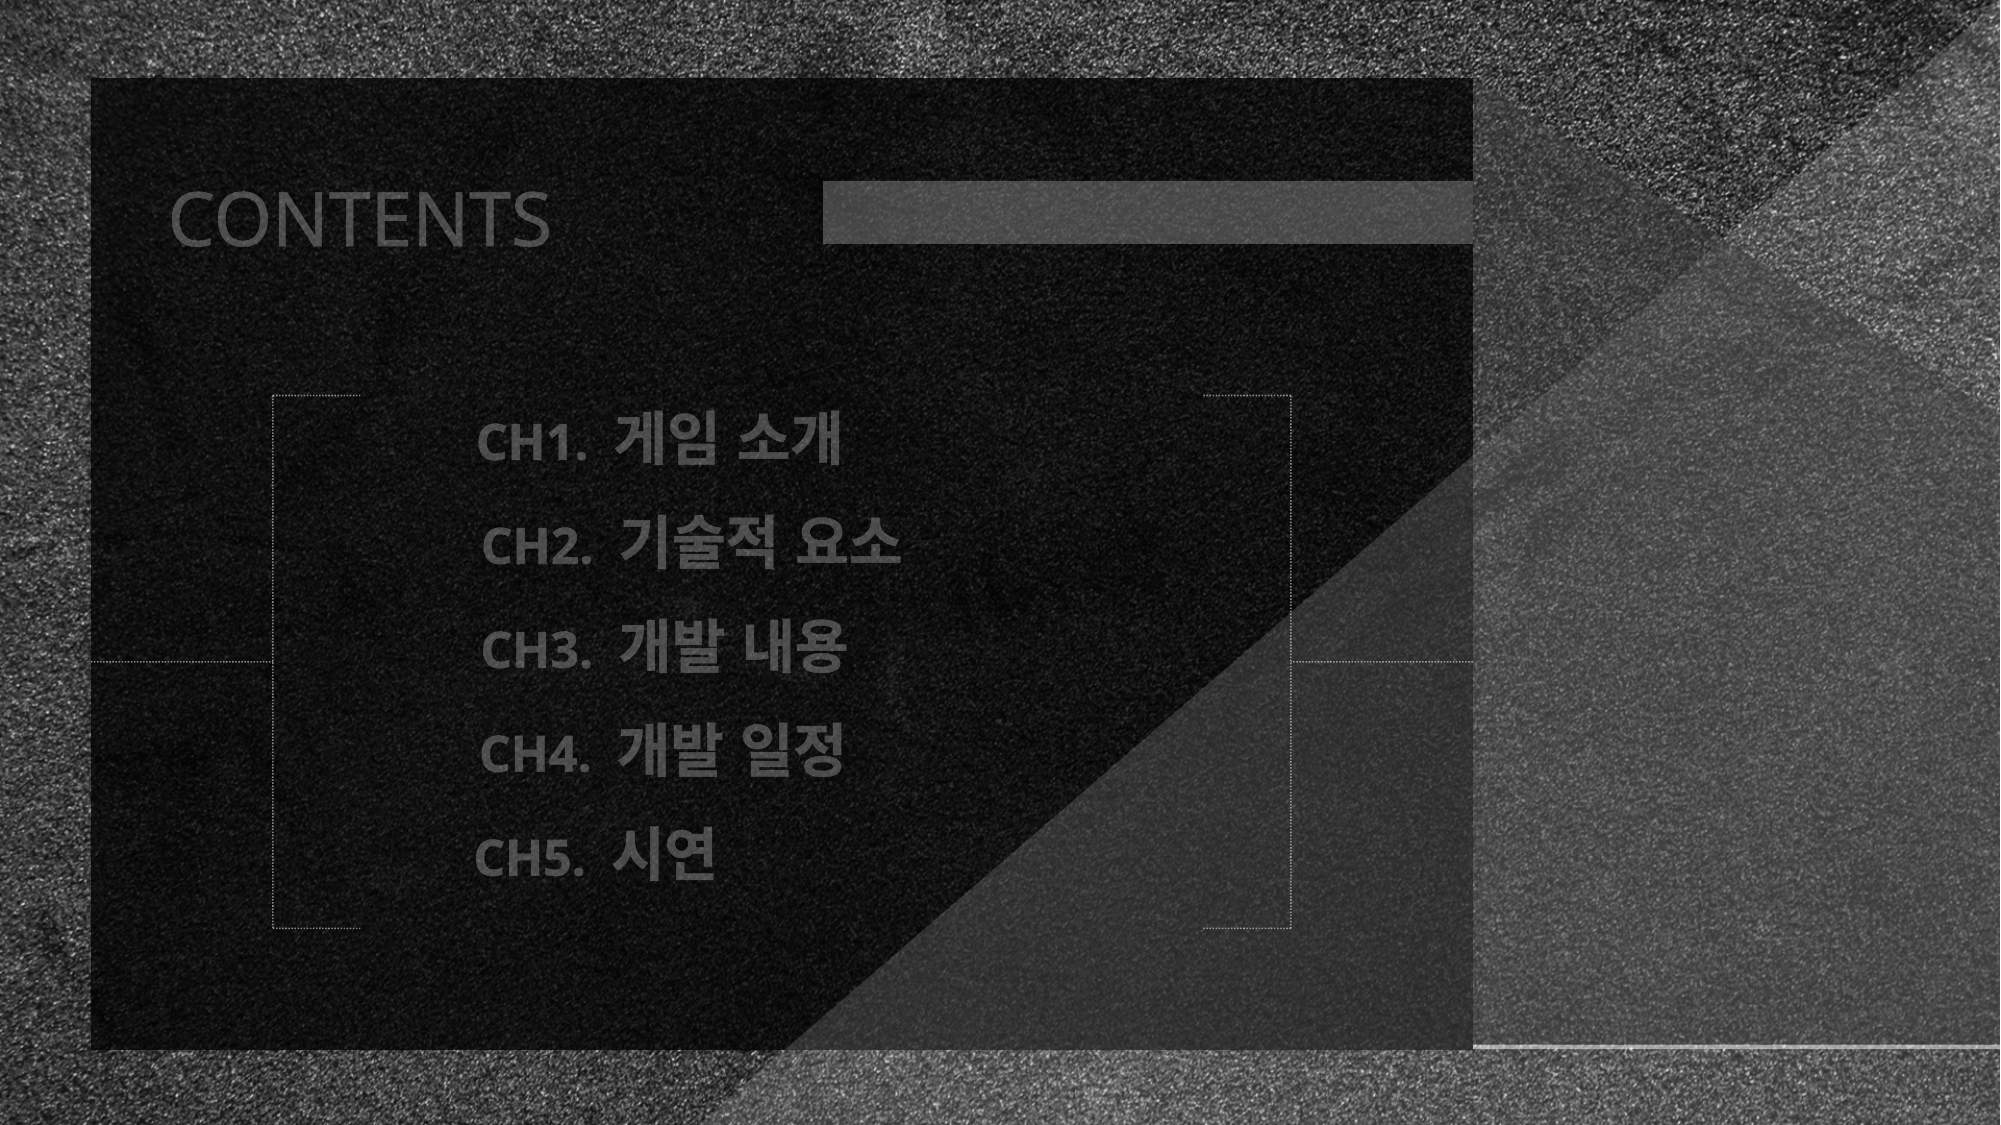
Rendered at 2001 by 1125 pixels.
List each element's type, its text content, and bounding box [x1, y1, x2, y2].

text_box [90, 395, 1473, 929]
text_box CONTENTS [152, 163, 746, 269]
picture [0, 0, 1998, 1125]
